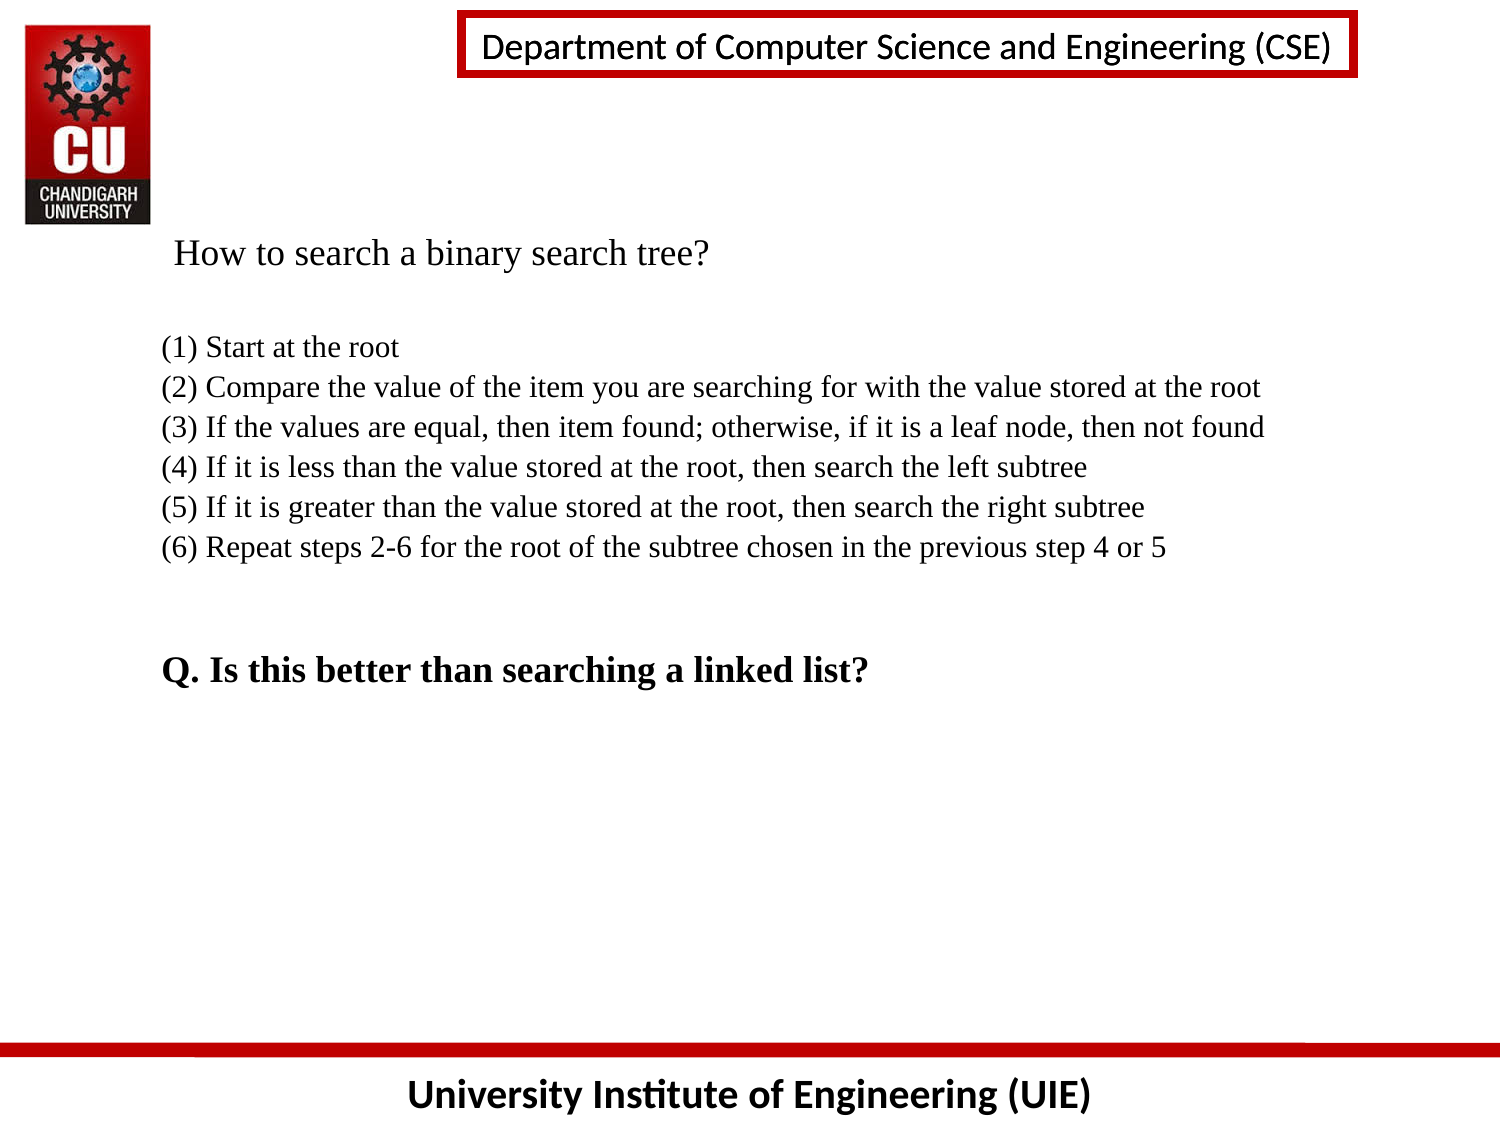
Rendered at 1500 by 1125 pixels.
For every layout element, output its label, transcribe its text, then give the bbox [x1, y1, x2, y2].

list (1) Start at the root (2) Compare the value of the item you are searching for with the value stored at the root (3) If the values are equal, then item found; otherwise, if it is a leaf node, then not found (4) If it is less than the value stored at the root, then search the left subtree (5) If it is greater than the value stored at the root, then search the right subtree (6) Repeat steps 2-6 for the root of the subtree chosen in the previous step 4 or 5 Q. Is this better than searching a linked list? [150, 281, 1463, 910]
picture [24, 24, 151, 225]
title How to search a binary search tree? [162, 206, 1463, 281]
